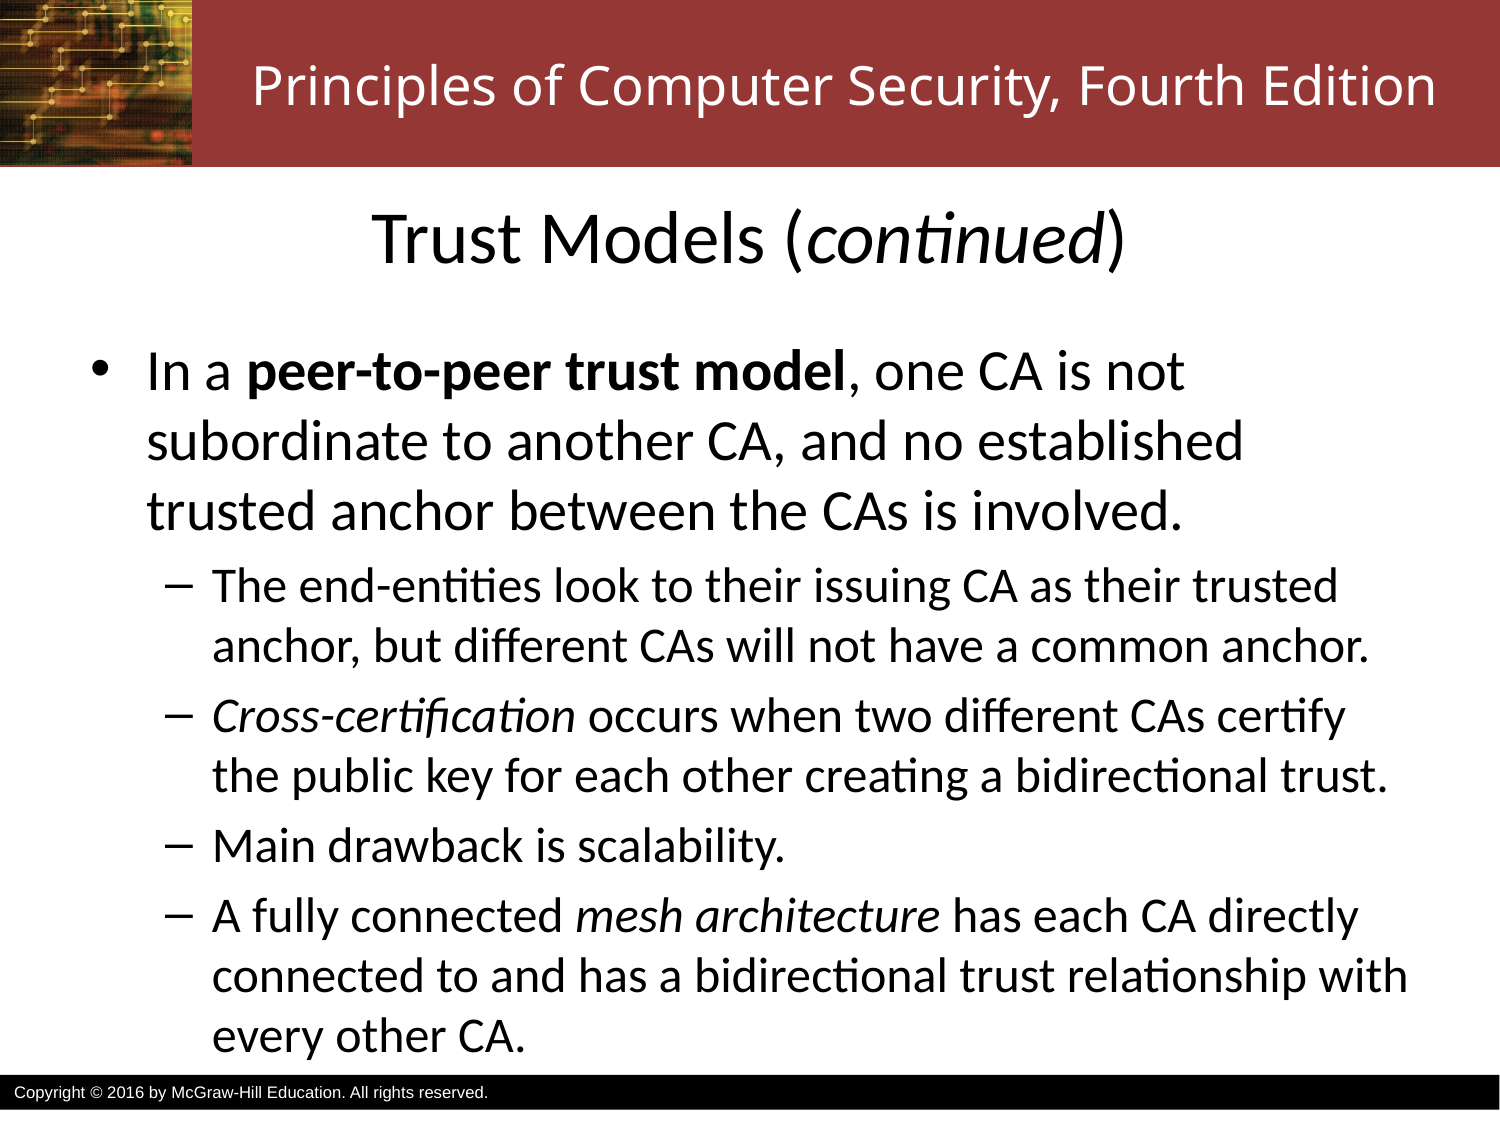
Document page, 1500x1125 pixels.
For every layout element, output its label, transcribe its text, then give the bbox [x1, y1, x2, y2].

list In a peer-to-peer trust model, one CA is not subordinate to another CA, and no established trusted anchor between the CAs is involved. The end-entities look to their issuing CA as their trusted anchor, but different CAs will not have a common anchor. Cross-certification occurs when two different CAs certify the public key for each other creating a bidirectional trust. Main drawback is scalability. A fully connected mesh architecture has each CA directly connected to and has a bidirectional trust relationship with every other CA. [75, 324, 1425, 1005]
picture [0, 0, 192, 165]
title Trust Models (continued) [75, 181, 1425, 324]
